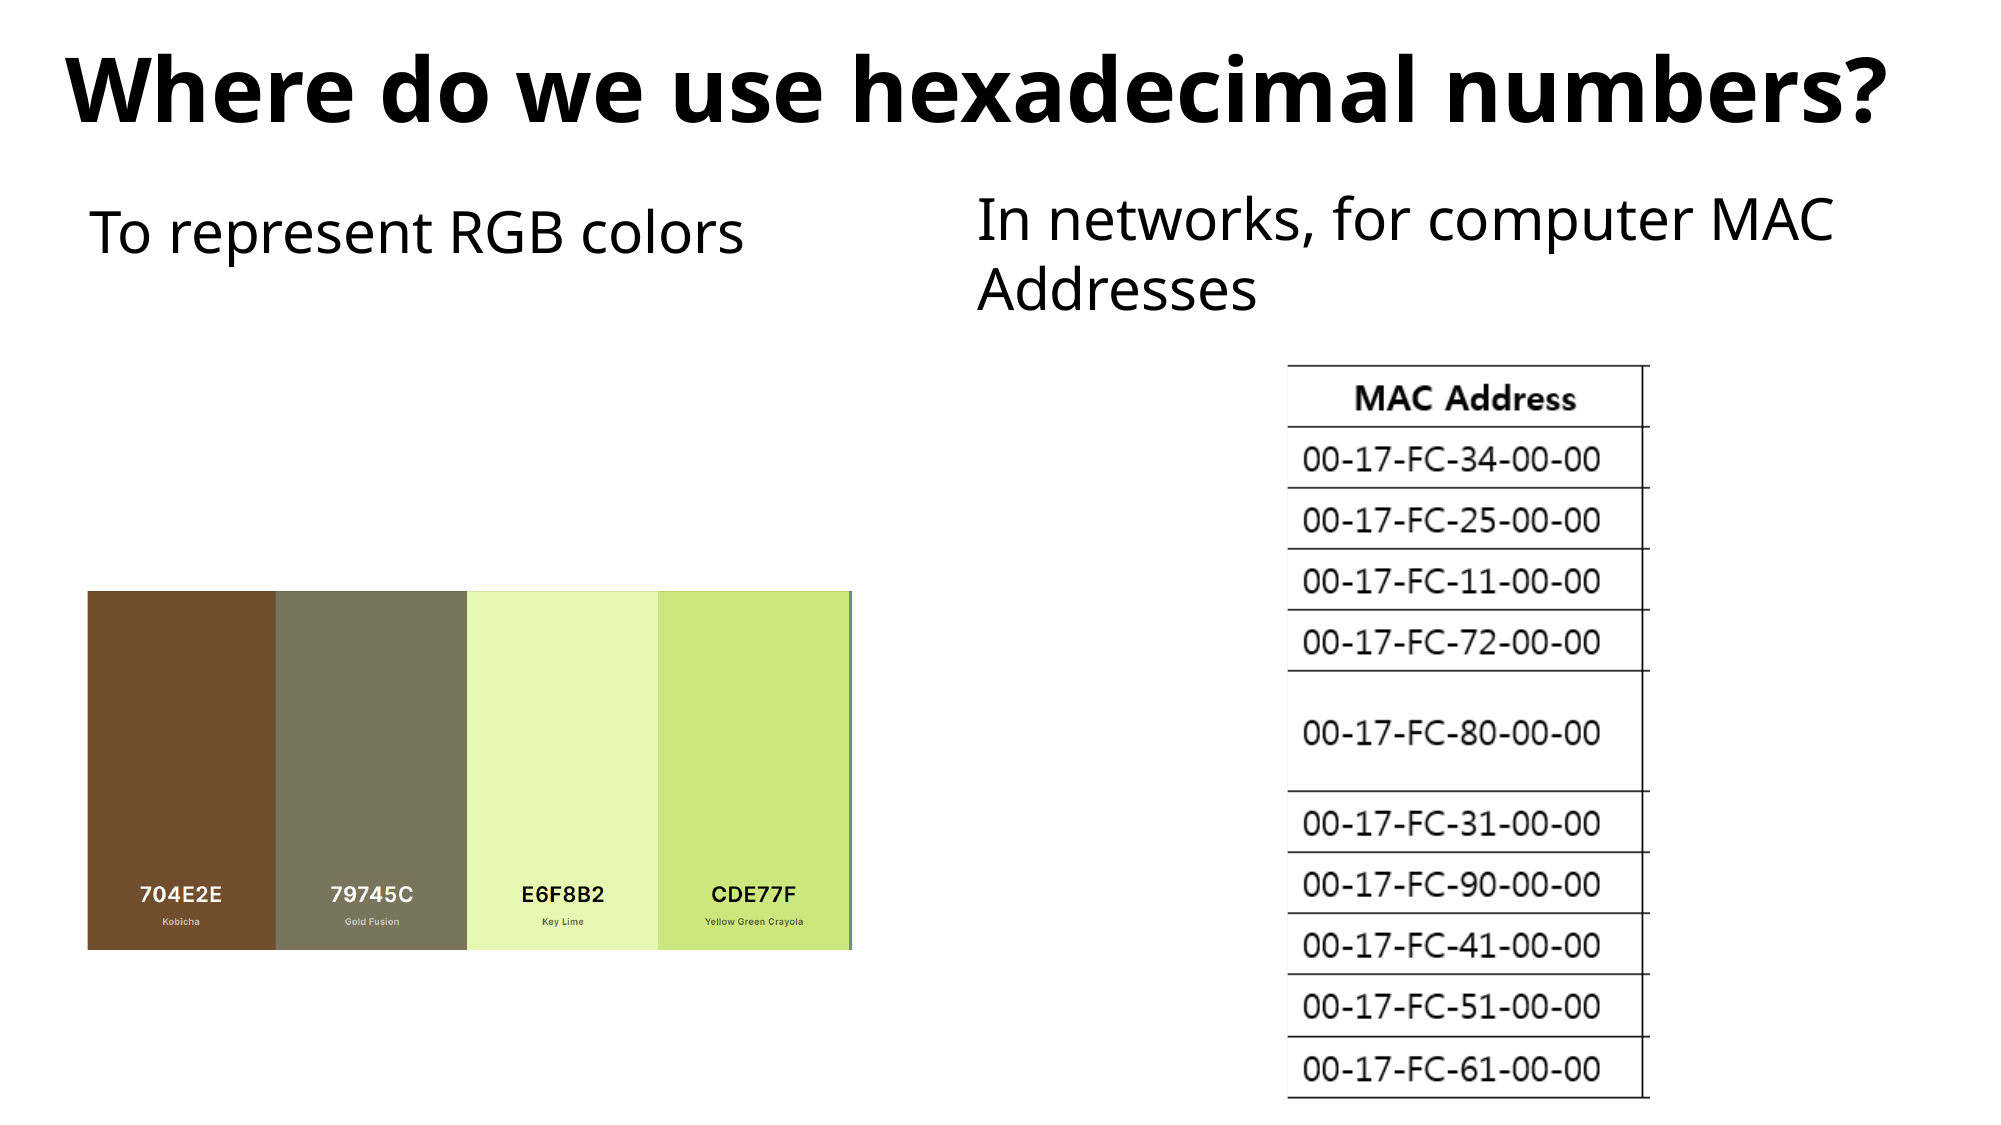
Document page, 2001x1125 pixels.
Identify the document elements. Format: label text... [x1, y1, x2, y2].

picture [1287, 356, 1650, 1105]
text_box To represent RGB colors [74, 187, 813, 273]
text_box In networks, for computer MAC Addresses [962, 174, 1925, 330]
picture [87, 587, 853, 950]
title Where do we use hexadecimal numbers? [50, 37, 1950, 150]
